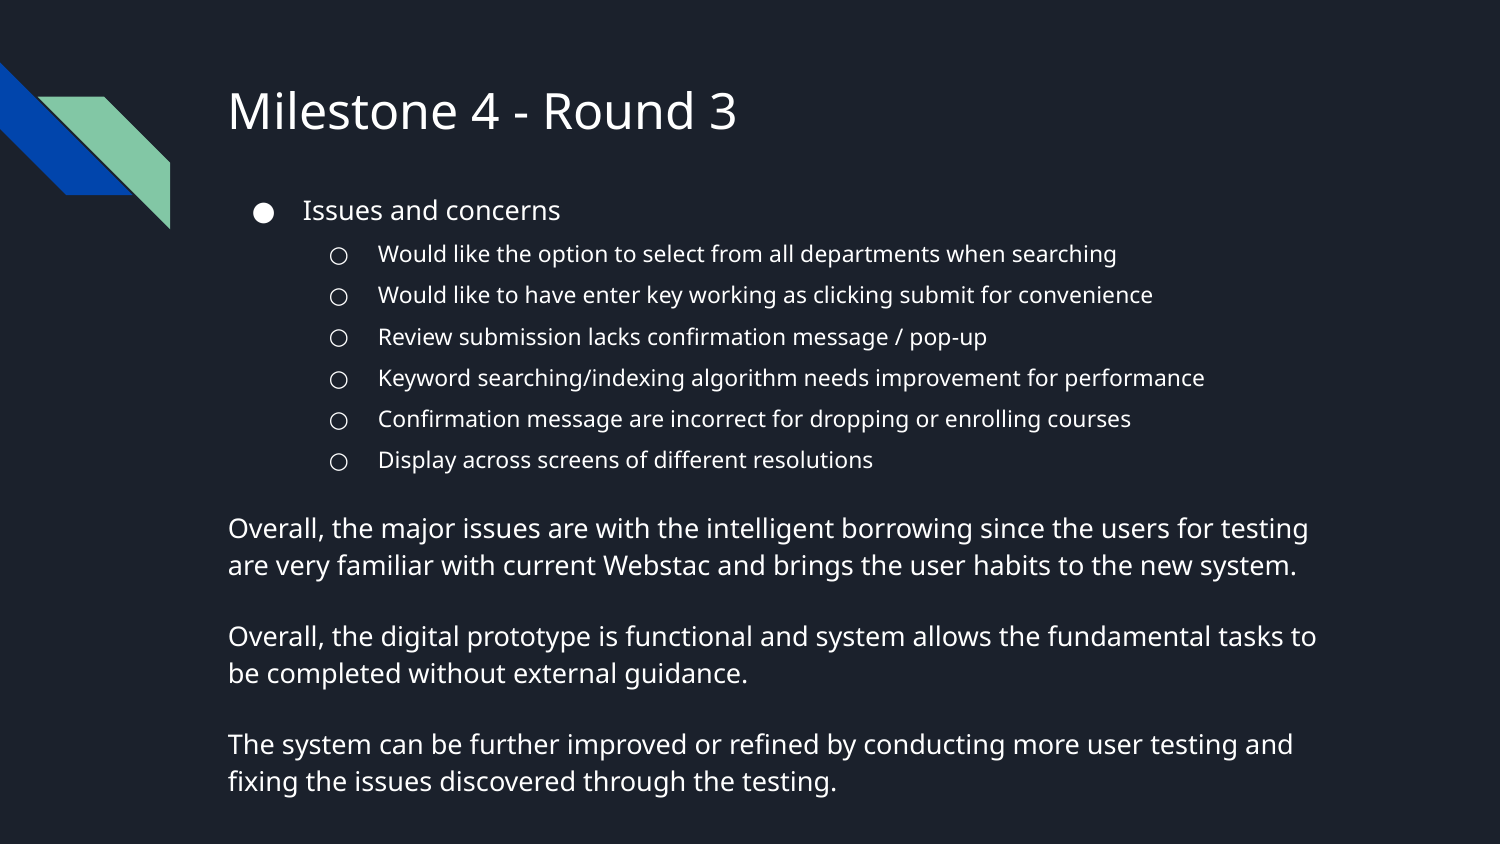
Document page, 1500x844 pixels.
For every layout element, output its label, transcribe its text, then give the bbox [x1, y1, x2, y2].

title Milestone 4 - Round 3 [212, 64, 1368, 162]
list Issues and concerns Would like the option to select from all departments when searching Would like to have enter key working as clicking submit for convenience Review submission lacks confirmation message / pop-up Keyword searching/indexing algorithm needs improvement for performance Confirmation message are incorrect for dropping or enrolling courses Display across screens of different resolutions Overall, the major issues are with the intelligent borrowing since the users for testing are very familiar with current Webstac and brings the user habits to the new system. Overall, the digital prototype is functional and system allows the fundamental tasks to be completed without external guidance. The system can be further improved or refined by conducting more user testing and fixing the issues discovered through the testing. [212, 162, 1368, 641]
